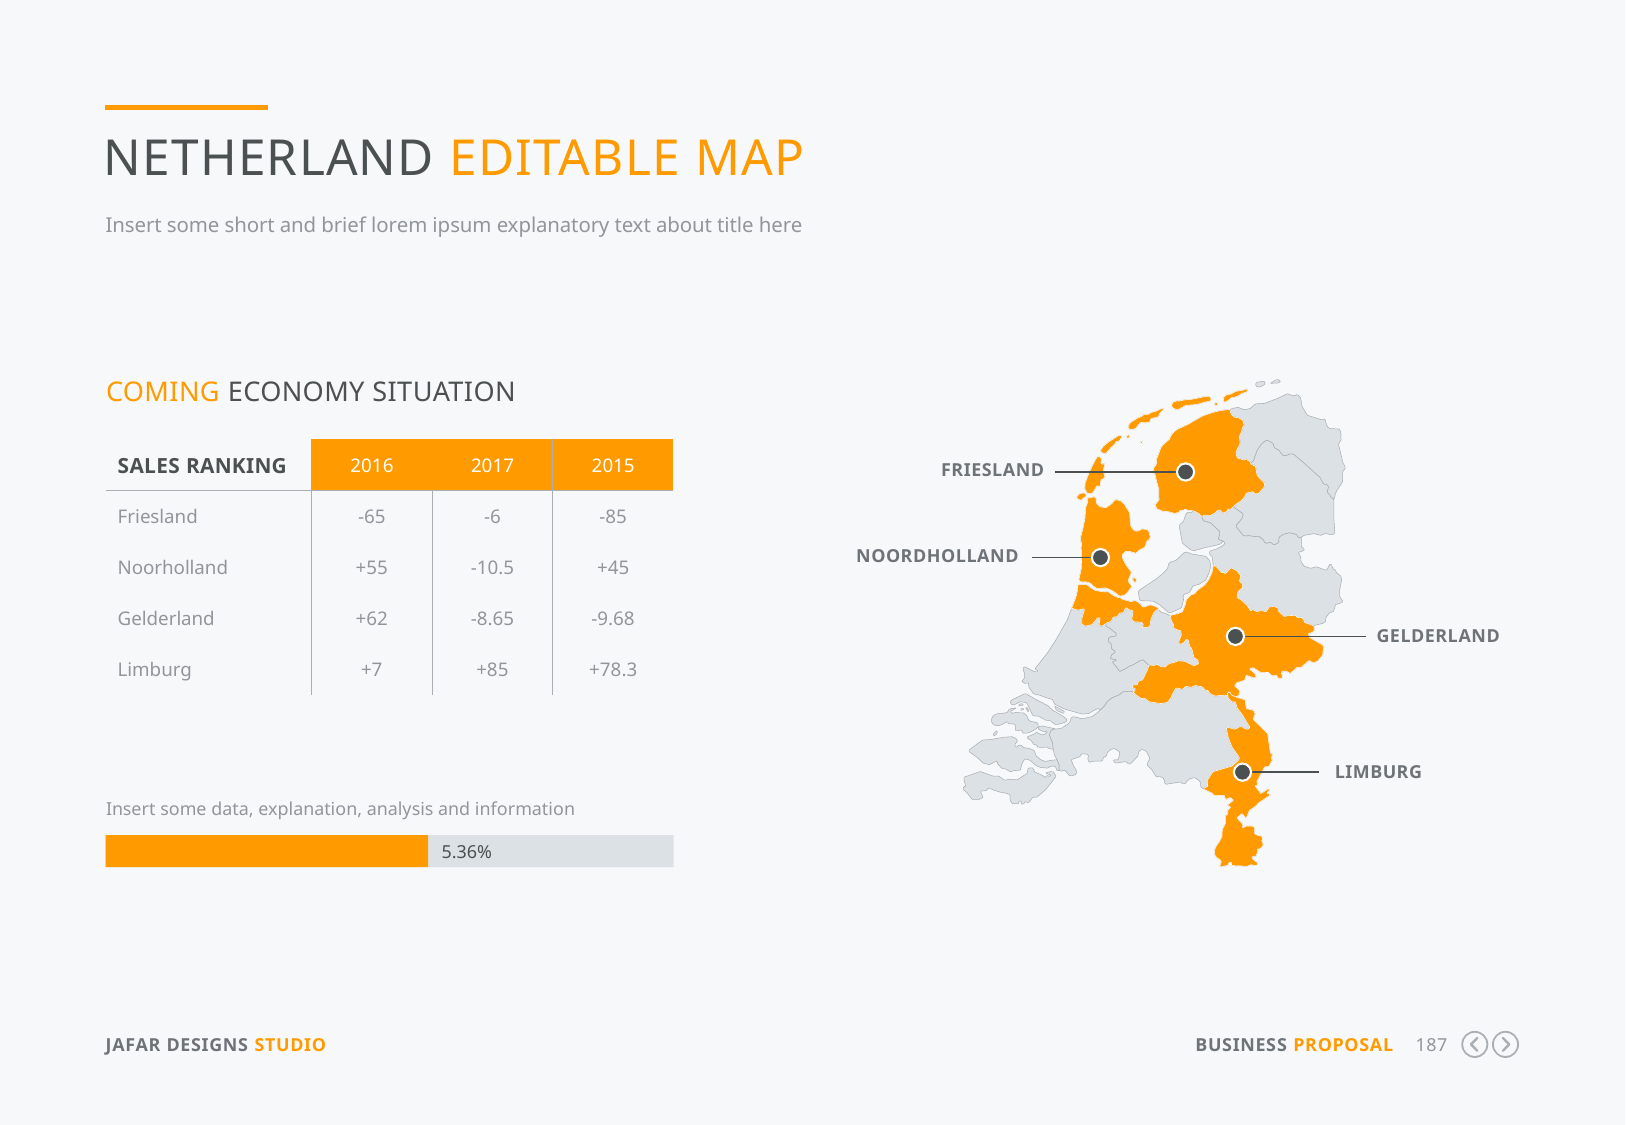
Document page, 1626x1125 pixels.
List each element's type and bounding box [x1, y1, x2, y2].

table_header [553, 439, 673, 490]
list [103, 125, 1518, 188]
table_cell [312, 491, 432, 695]
table_cell [553, 491, 673, 695]
list [105, 209, 1519, 241]
text_box [105, 835, 674, 868]
table_cell [433, 491, 552, 695]
text_box [1376, 624, 1519, 647]
text_box [106, 374, 674, 407]
table_cell [106, 491, 311, 695]
table_header [106, 439, 552, 490]
text_box [835, 379, 1478, 868]
text_box [106, 791, 674, 820]
